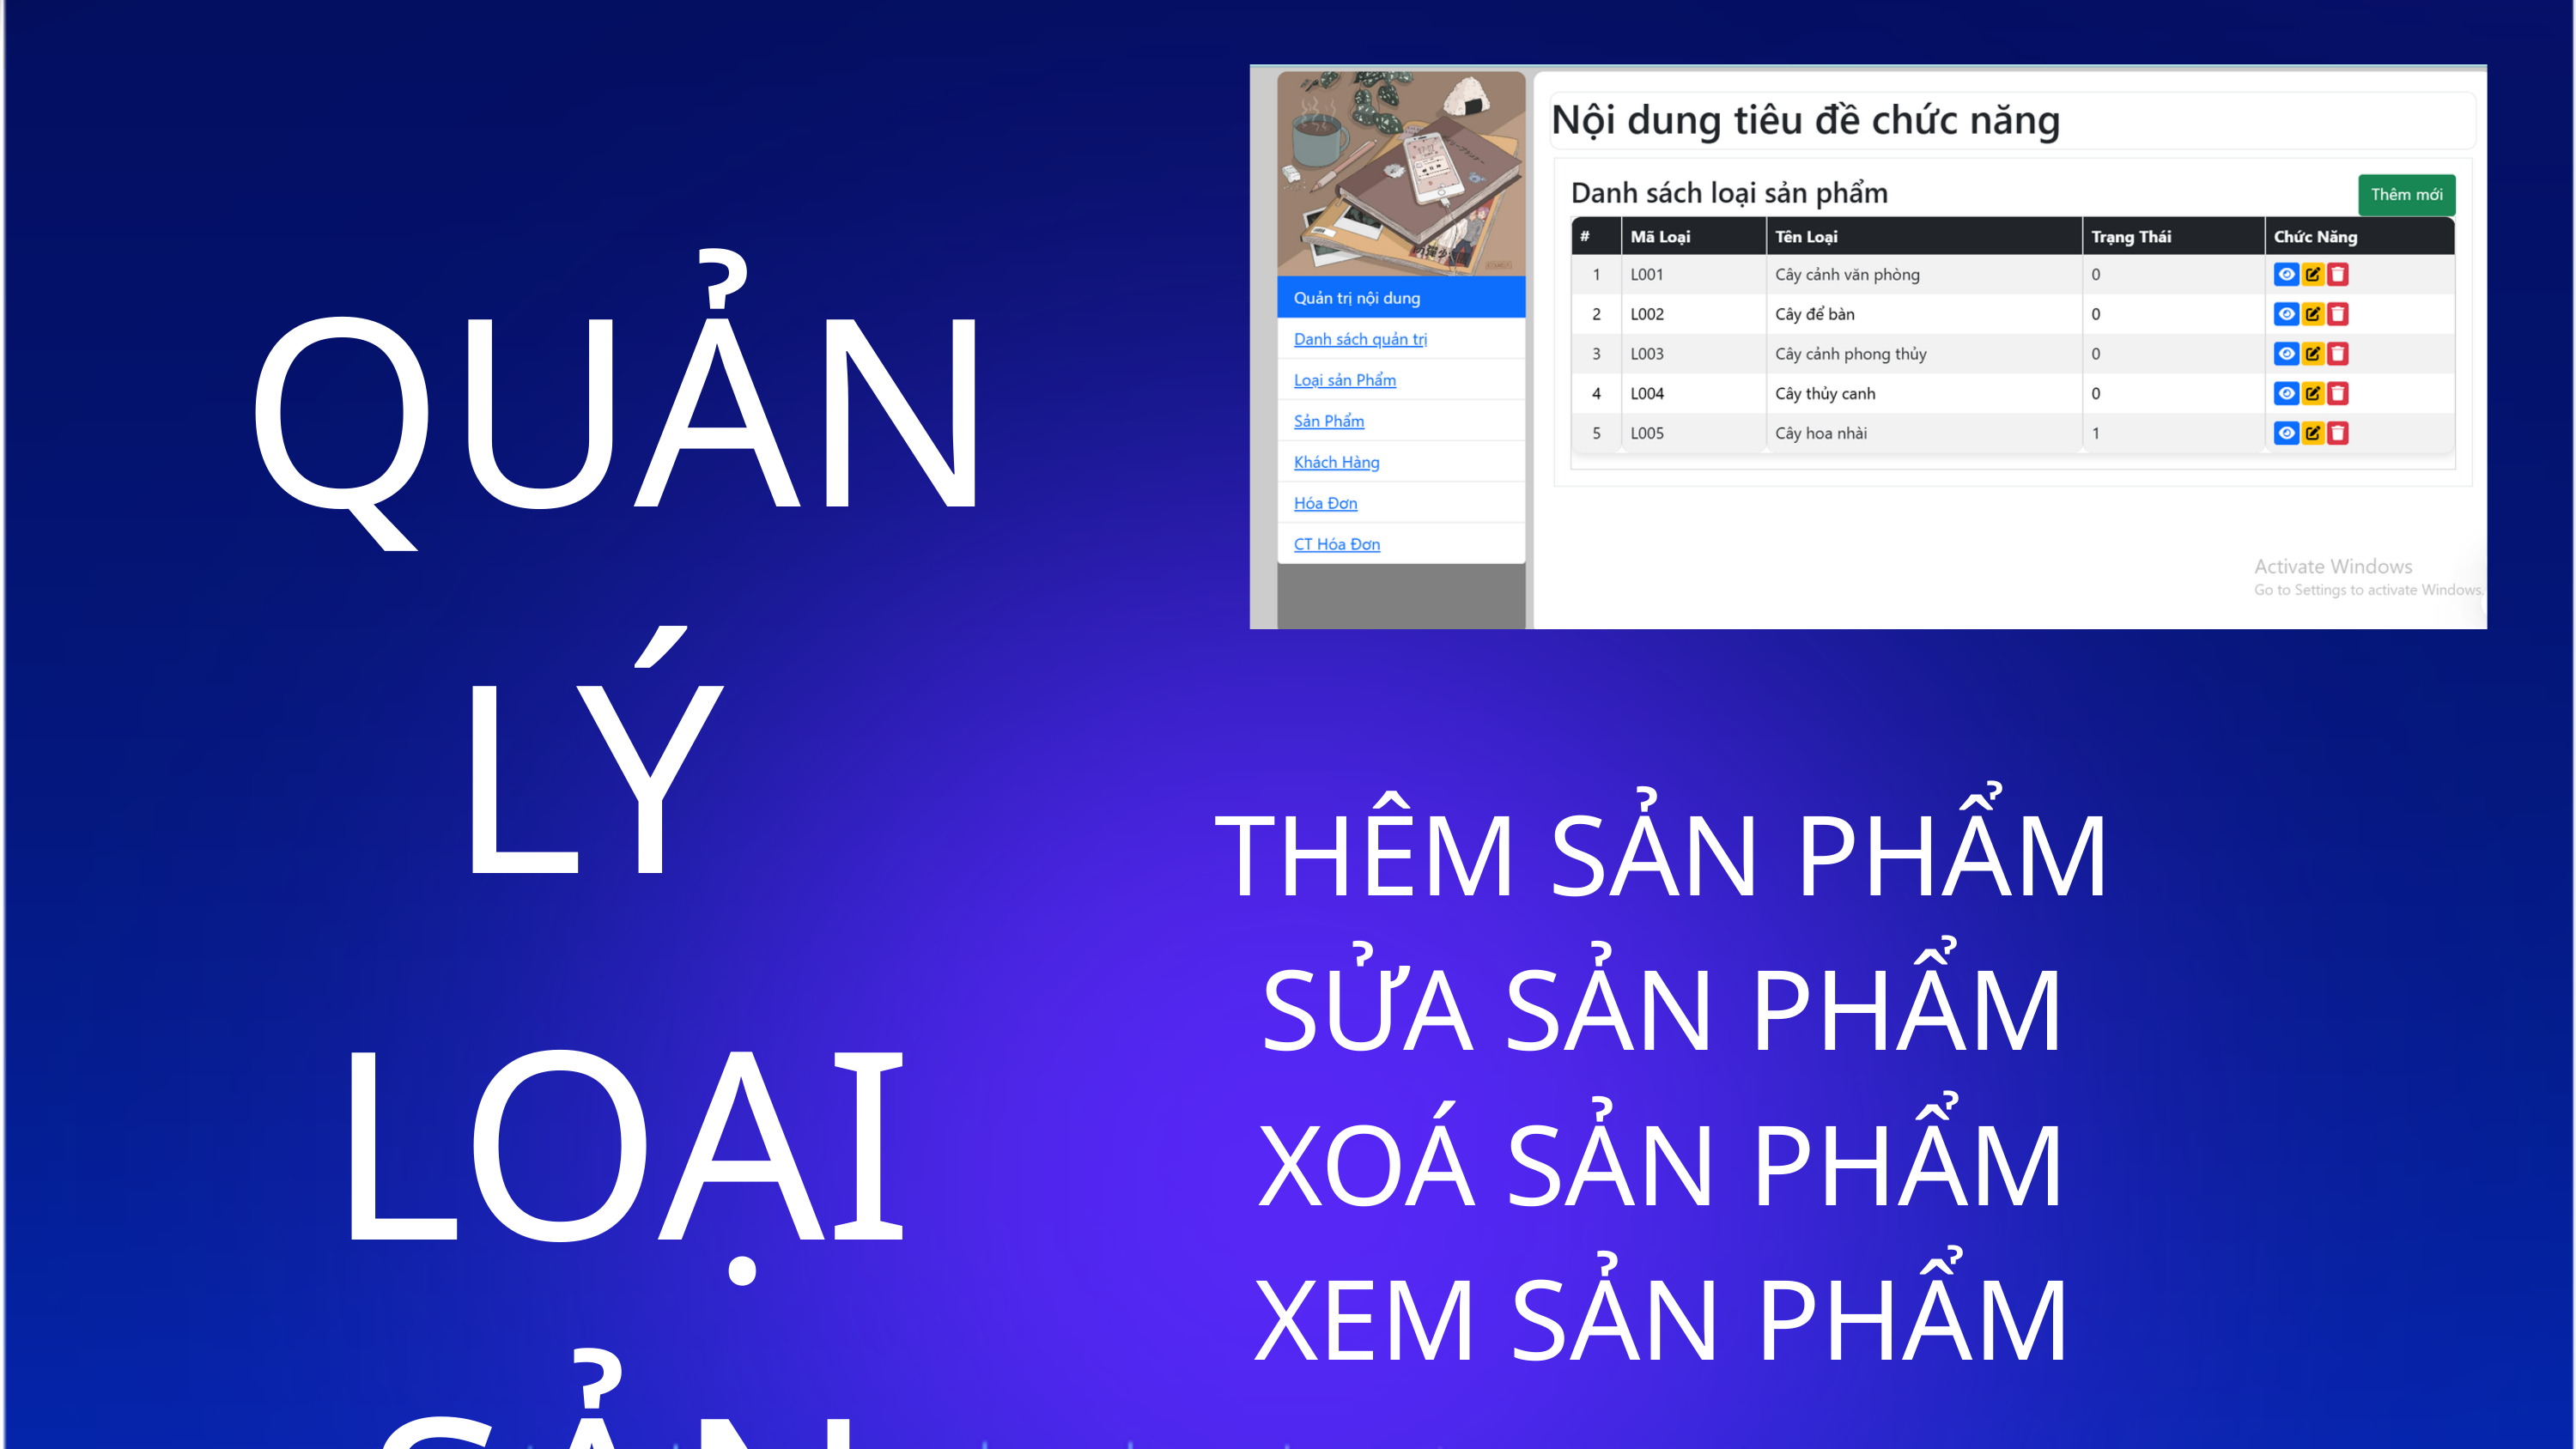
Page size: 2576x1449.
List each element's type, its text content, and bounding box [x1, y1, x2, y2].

text_box [1249, 64, 2488, 629]
text_box [0, 0, 2576, 1449]
text_box QUẢN LÝ LOẠI SẢN PHẨM [88, 191, 1152, 1449]
text_box THÊM SẢN PHẨM SỬA SẢN PHẨM XOÁ SẢN PHẨM XEM SẢN PHẨM [896, 762, 2432, 1383]
